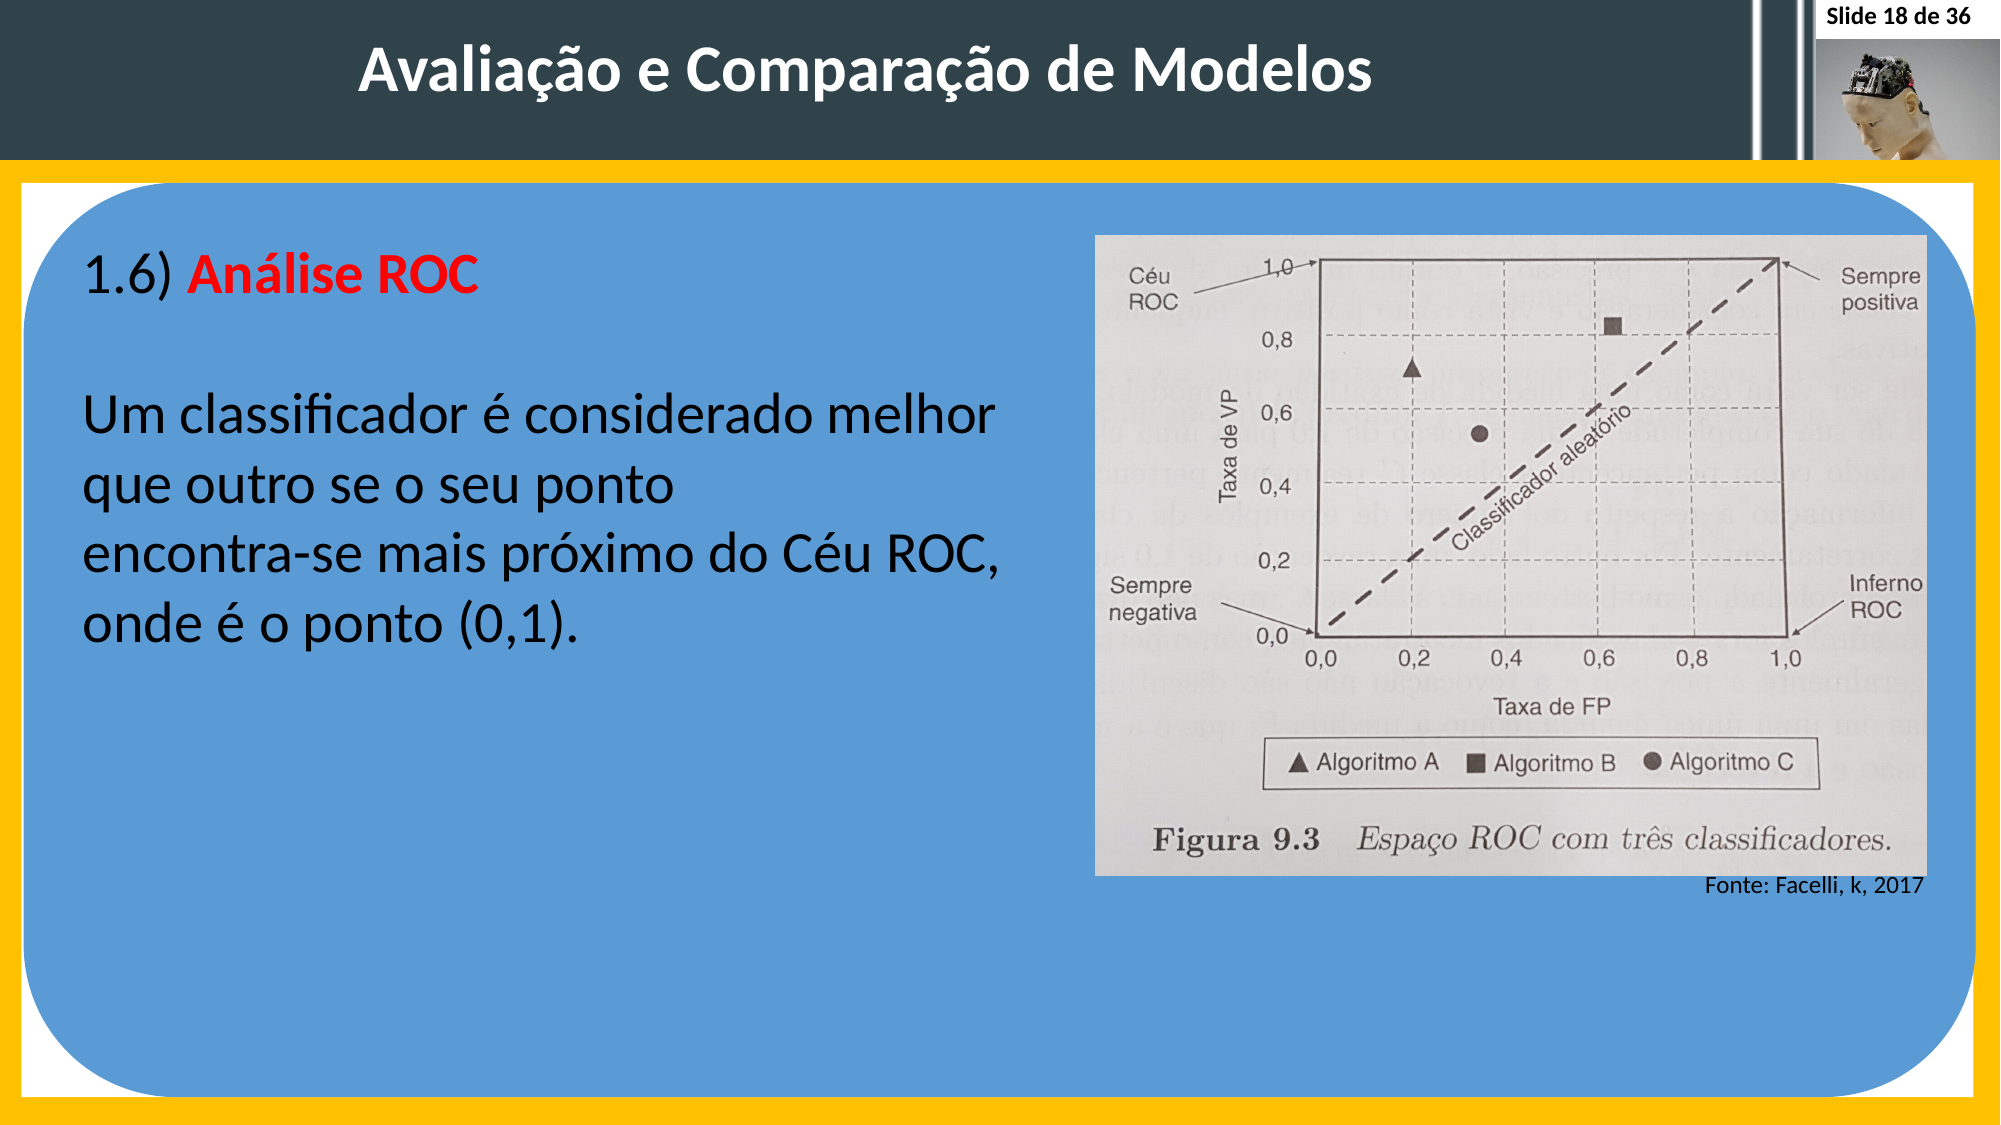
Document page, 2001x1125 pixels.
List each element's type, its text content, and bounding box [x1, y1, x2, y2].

text_box Fonte: Facelli, k, 2017 [1690, 861, 1967, 907]
picture [0, 0, 2000, 161]
text_box [1843, 182, 1974, 301]
picture [1095, 235, 1927, 876]
text_box 1.6) Análise ROC Um classificador é considerado melhor que outro se o seu ponto encontra-se mais próximo do Céu ROC, onde é o ponto (0,1). [22, 181, 1977, 1099]
text_box [0, 159, 2000, 1125]
text_box [1842, 979, 1974, 1098]
text_box [20, 182, 157, 1098]
